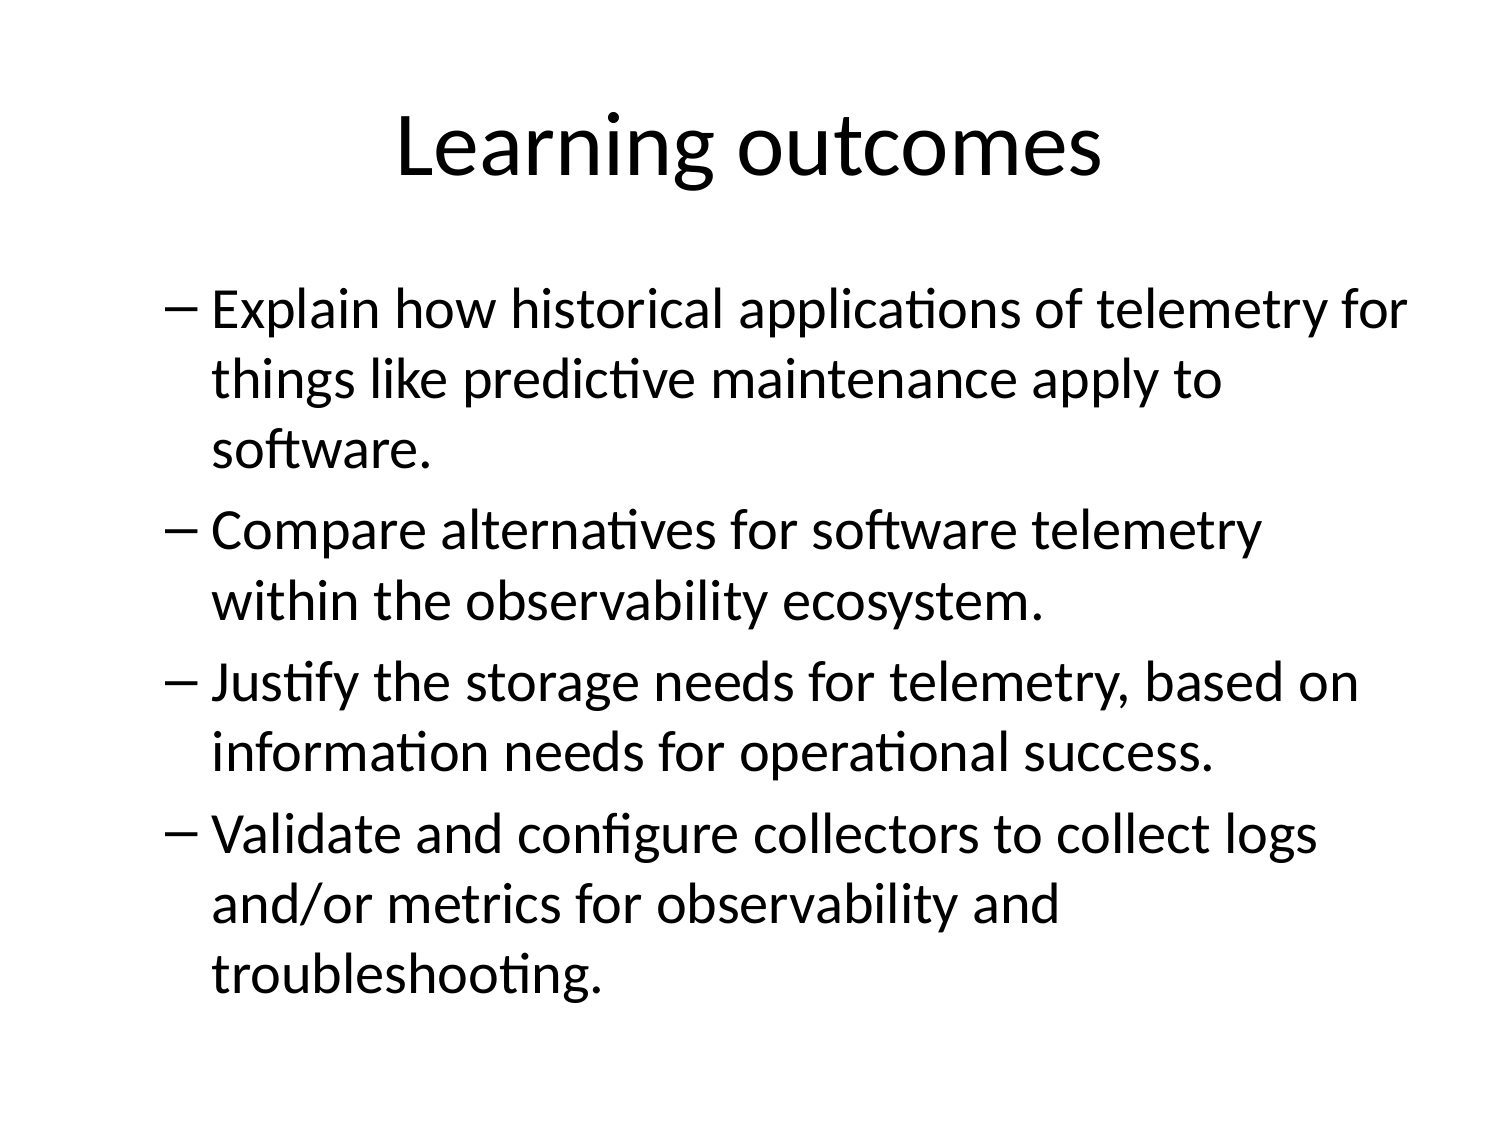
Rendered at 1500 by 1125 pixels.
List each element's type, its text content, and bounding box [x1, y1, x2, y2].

list Explain how historical applications of telemetry for things like predictive maintenance apply to software. Compare alternatives for software telemetry within the observability ecosystem. Justify the storage needs for telemetry, based on information needs for operational success. Validate and configure collectors to collect logs and/or metrics for observability and troubleshooting. [75, 262, 1425, 1005]
title Learning outcomes [75, 45, 1425, 233]
